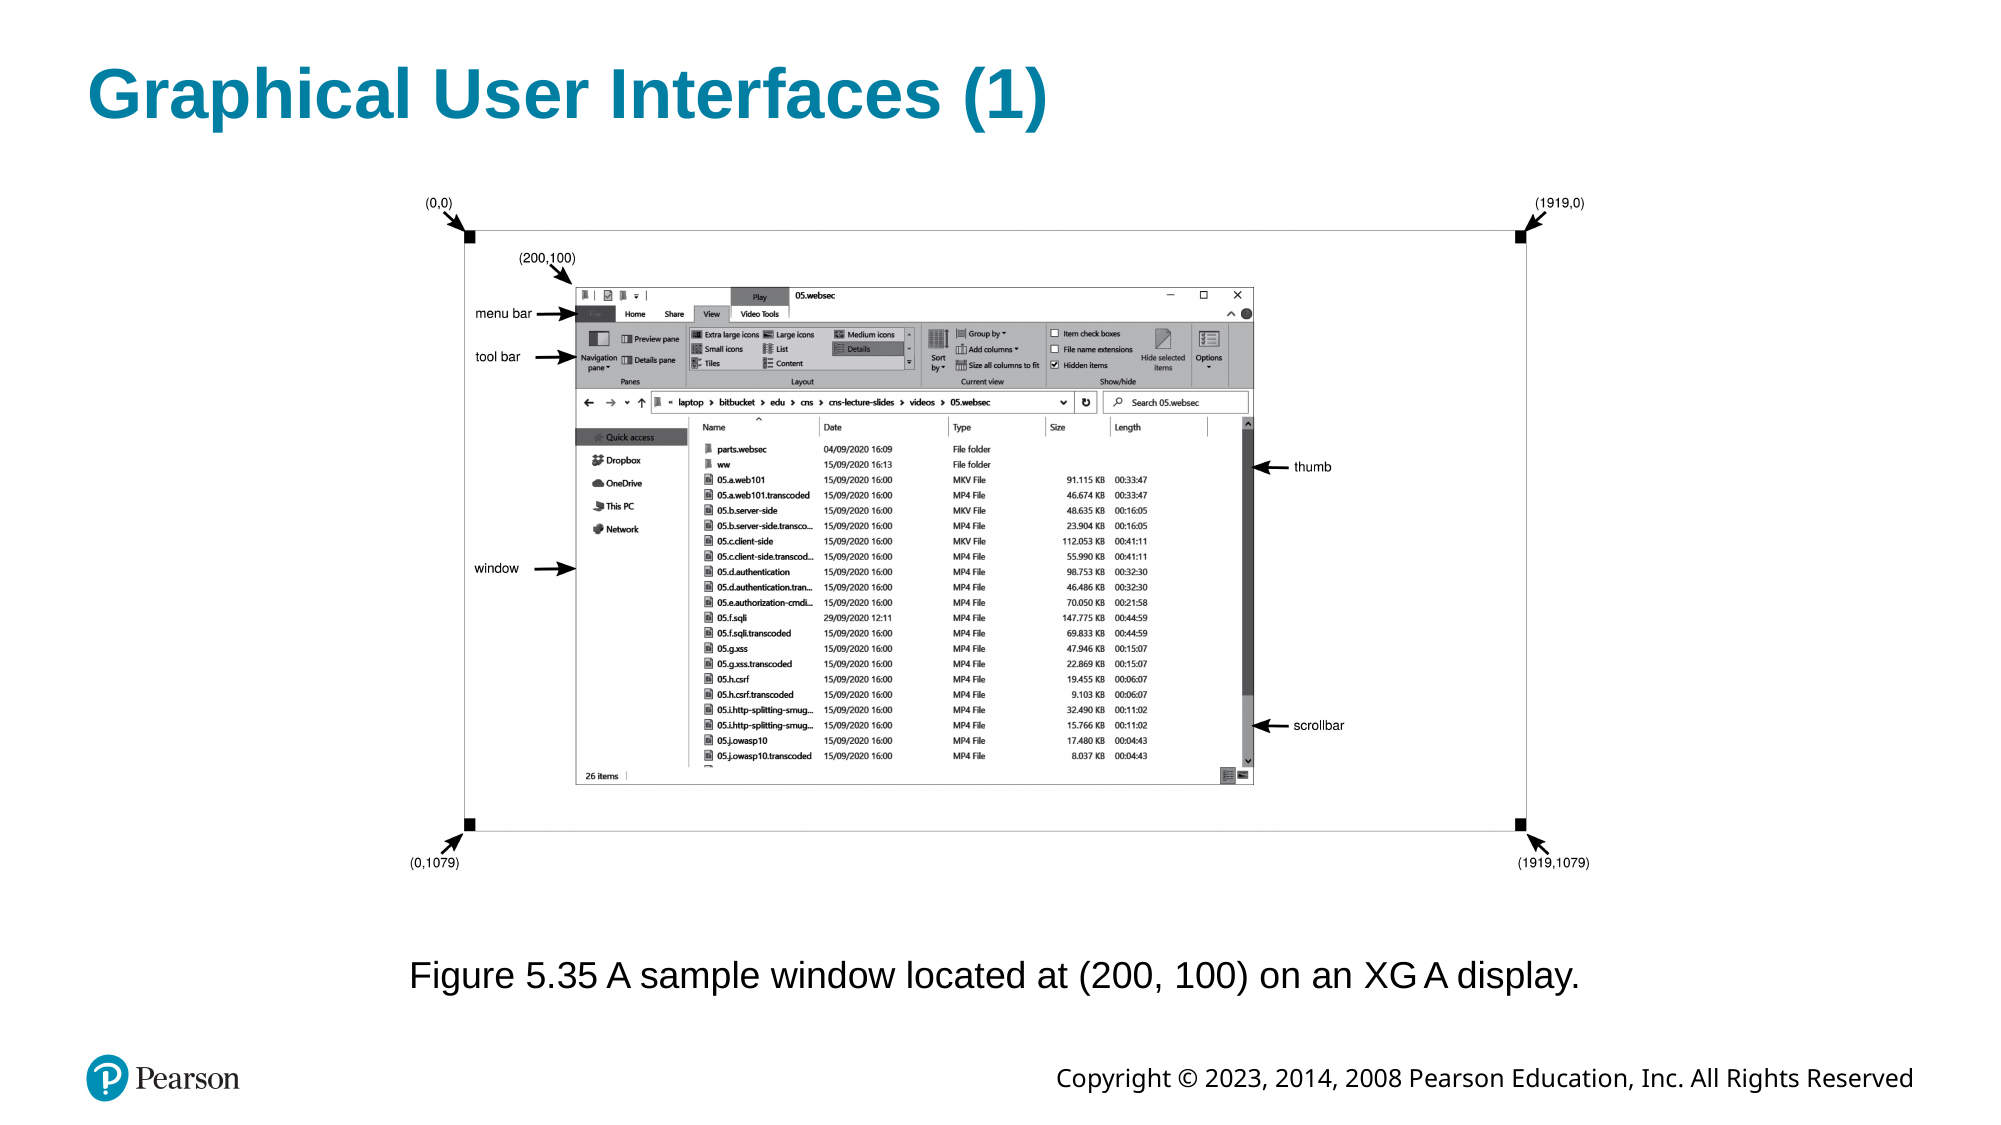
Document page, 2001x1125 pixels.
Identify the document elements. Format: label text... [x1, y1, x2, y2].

picture [408, 197, 1591, 871]
title Graphical User Interfaces (1) [87, 0, 1916, 187]
list Figure 5.35 A sample window located at (200, 100) on an X G A display. [409, 877, 1591, 1125]
picture [85, 1053, 241, 1103]
